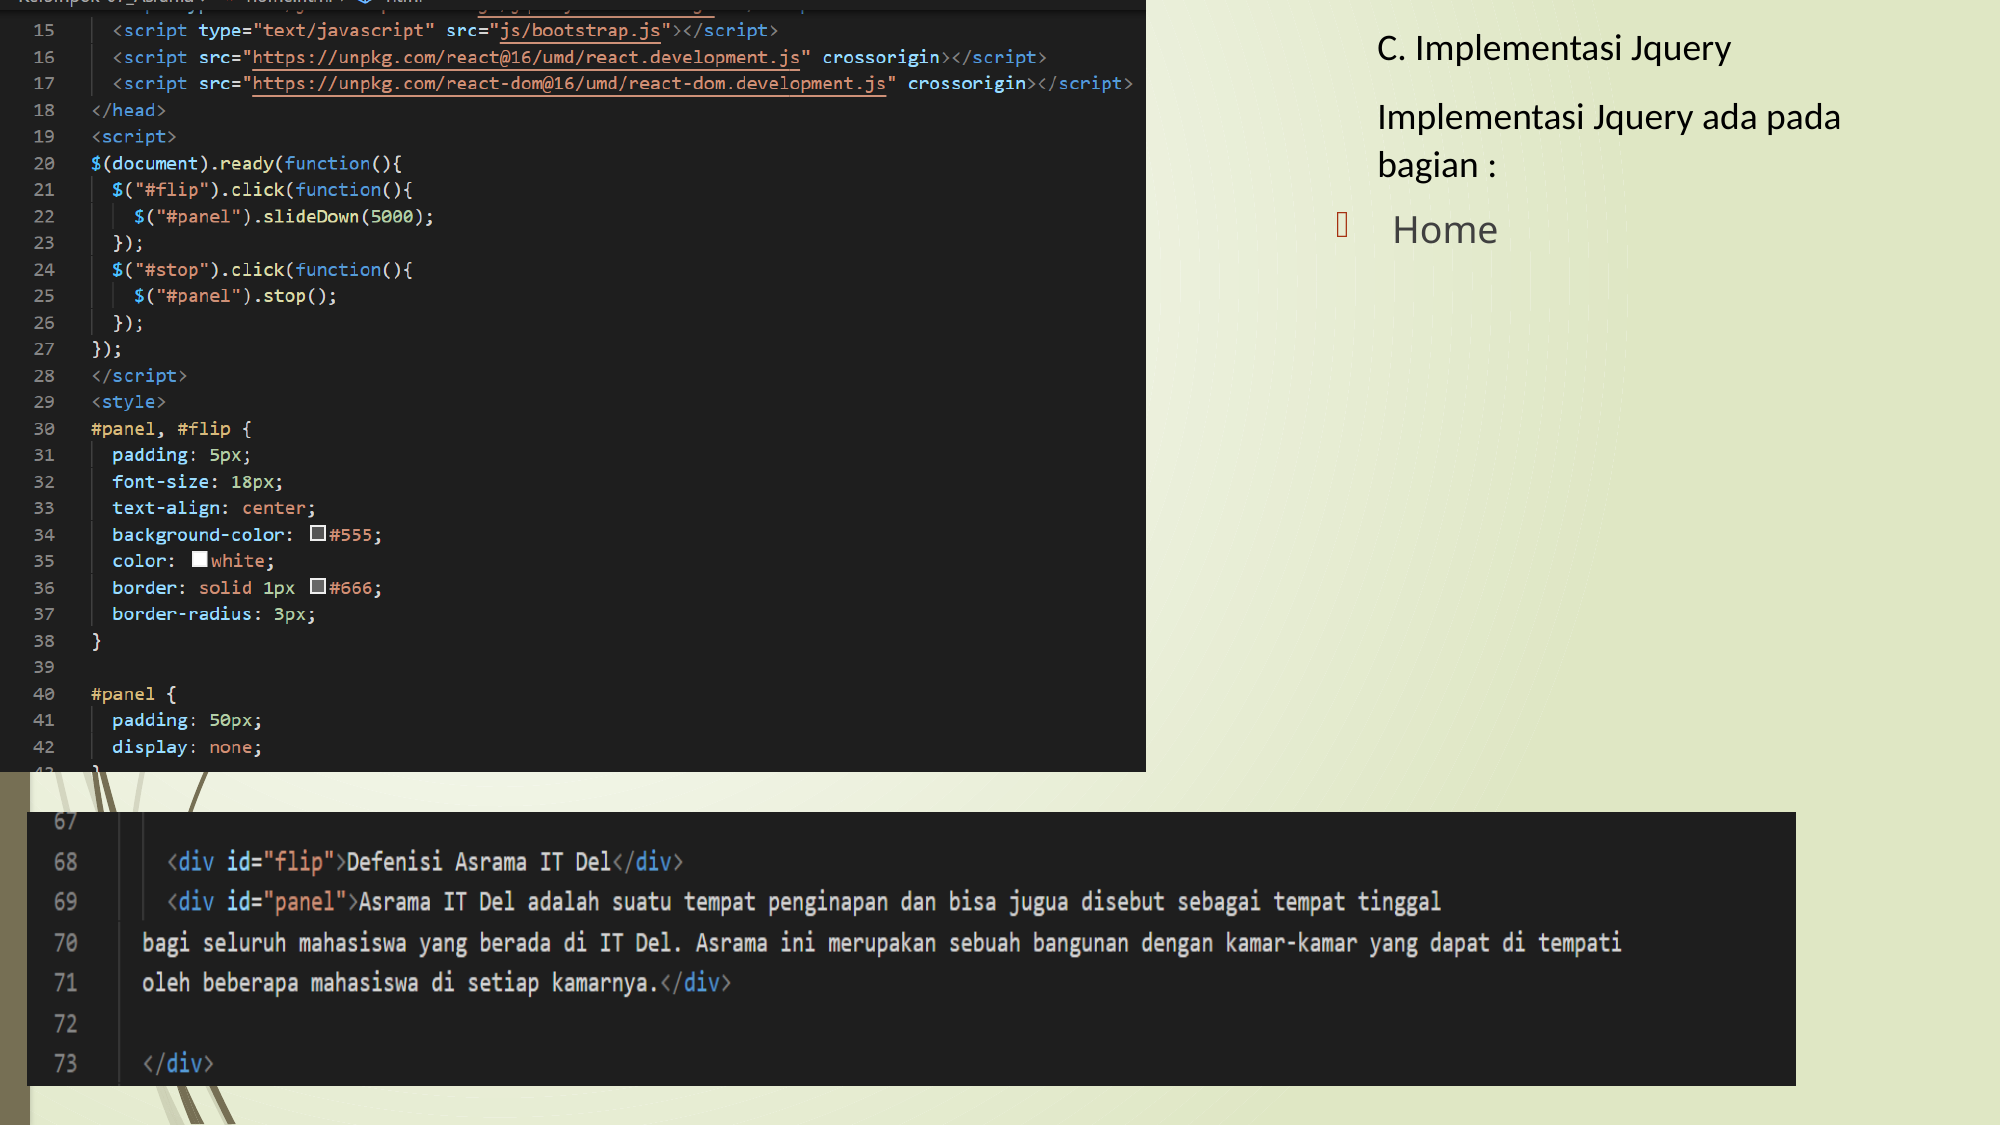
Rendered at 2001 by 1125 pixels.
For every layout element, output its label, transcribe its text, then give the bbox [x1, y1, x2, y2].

picture [0, 0, 1147, 773]
list C. Implementasi Jquery Implementasi Jquery ada pada bagian : Home [1320, 12, 1859, 563]
picture [26, 812, 1797, 1086]
